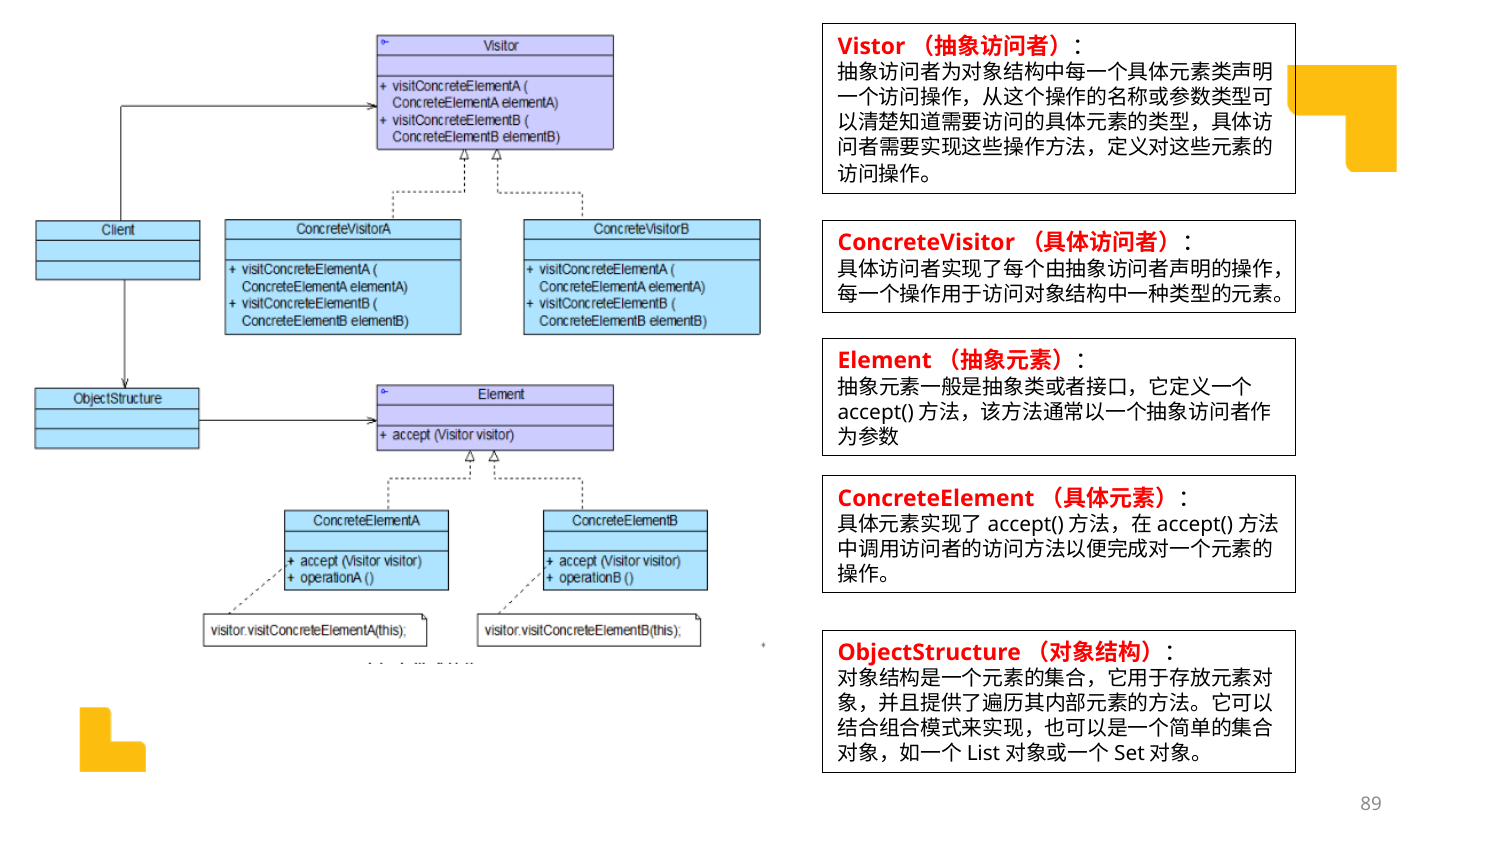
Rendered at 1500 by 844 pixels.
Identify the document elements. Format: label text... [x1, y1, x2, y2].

picture [1296, 65, 1397, 172]
text_box ConcreteVisitor（具体访问者）： 具体访问者实现了每个由抽象访问者声明的操作，每一个操作用于访问对象结构中一种类型的元素。 [822, 220, 1296, 313]
text_box ObjectStructure（对象结构）： 对象结构是一个元素的集合，它用于存放元素对象，并且提供了遍历其内部元素的方法。它可以结合组合模式来实现，也可以是一个简单的集合对象，如一个List对象或一个Set对象。 [822, 630, 1296, 773]
picture [8, 14, 802, 664]
slide_number 89 [1059, 782, 1397, 827]
text_box Element（抽象元素）： 抽象元素一般是抽象类或者接口，它定义一个accept()方法，该方法通常以一个抽象访问者作为参数 [822, 338, 1296, 456]
picture [80, 708, 145, 771]
text_box ConcreteElement（具体元素）： 具体元素实现了accept()方法，在accept()方法中调用访问者的访问方法以便完成对一个元素的操作。 [822, 475, 1296, 593]
text_box Vistor（抽象访问者）： 抽象访问者为对象结构中每一个具体元素类声明一个访问操作，从这个操作的名称或参数类型可以清楚知道需要访问的具体元素的类型，具体访问者需要实现这些操作方法，定义对这些元素的访问操作。 [822, 23, 1296, 194]
